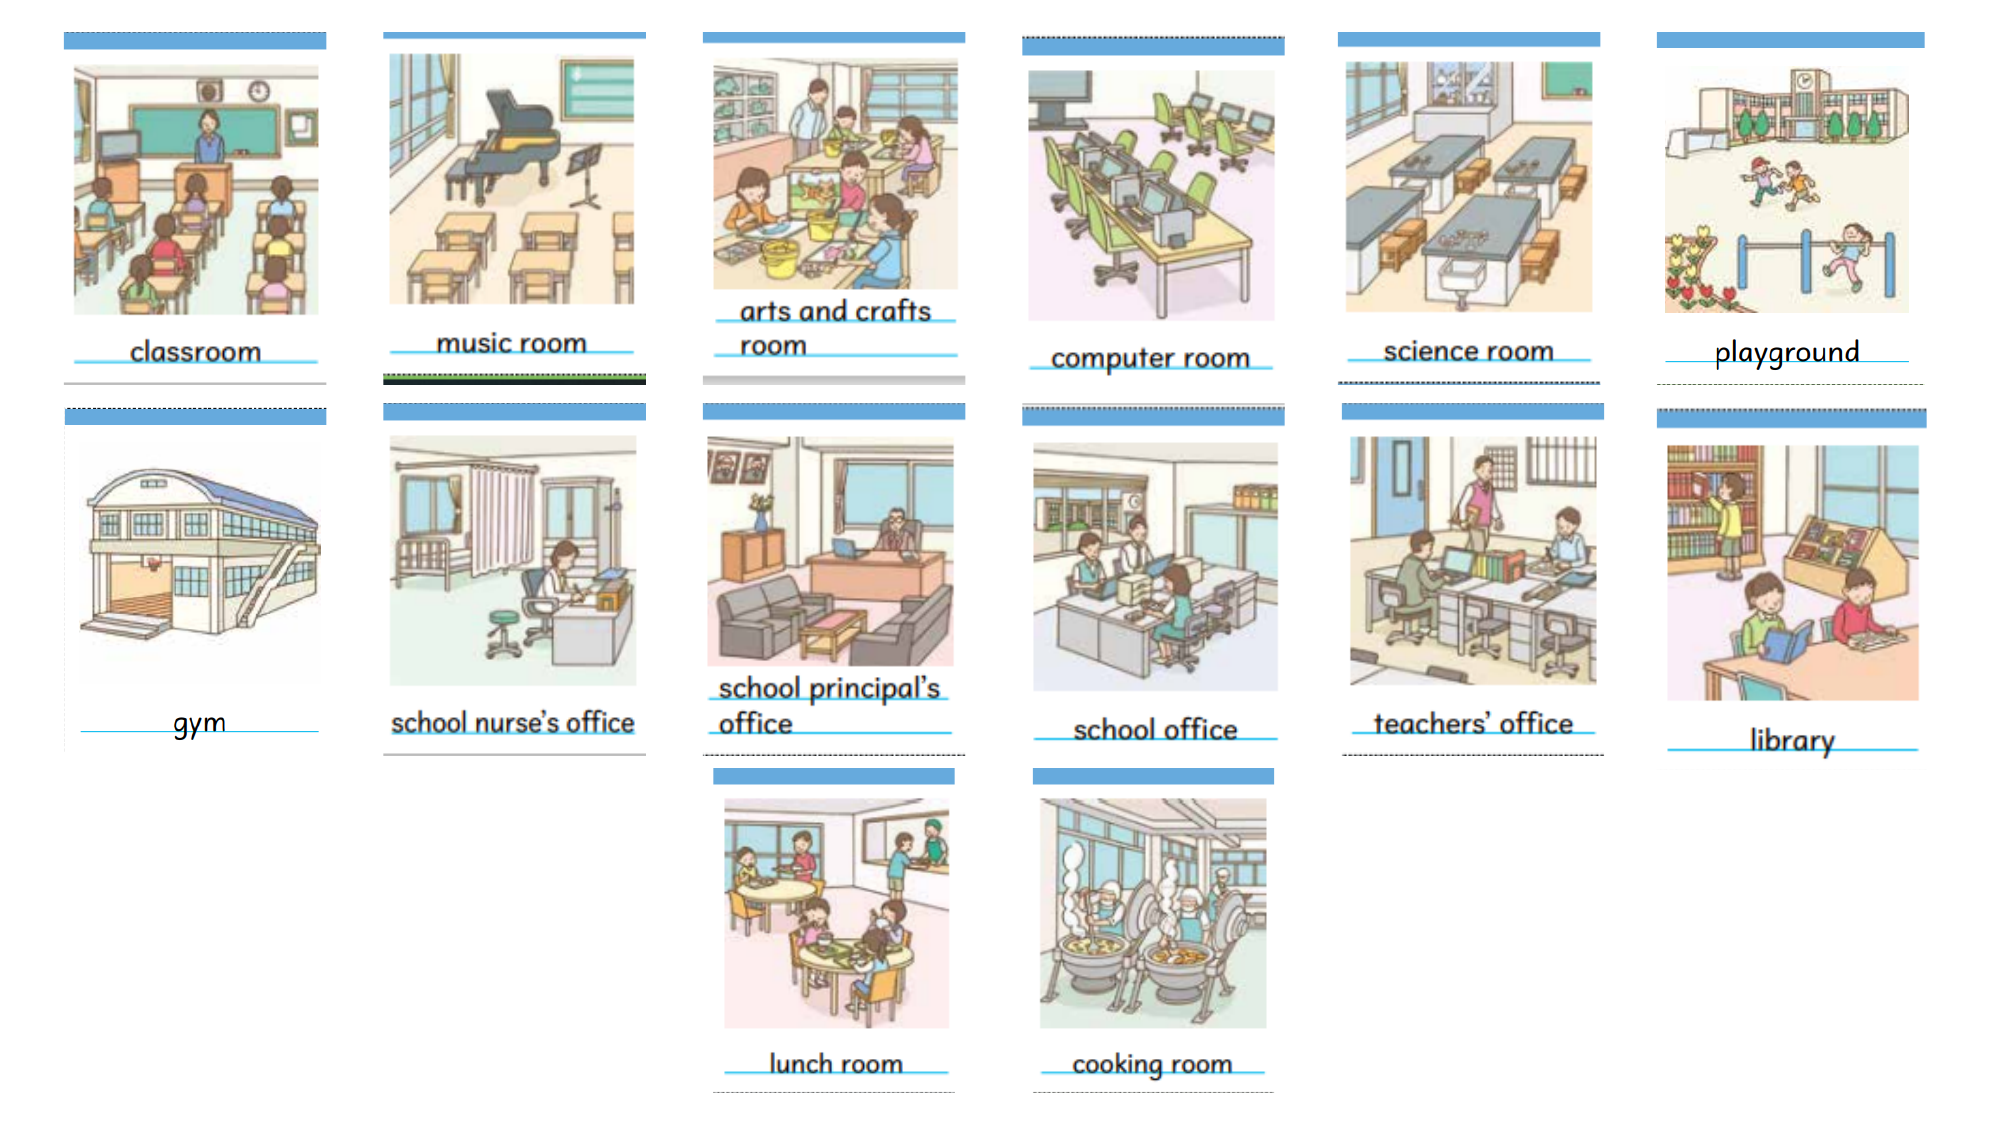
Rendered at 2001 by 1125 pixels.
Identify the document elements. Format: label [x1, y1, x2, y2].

picture [1656, 32, 1925, 385]
picture [383, 32, 646, 385]
picture [1022, 403, 1285, 756]
picture [702, 403, 966, 756]
picture [64, 407, 327, 752]
picture [713, 768, 955, 1093]
picture [1337, 32, 1601, 385]
picture [1022, 32, 1285, 385]
picture [1656, 407, 1927, 770]
picture [702, 32, 966, 385]
picture [63, 32, 327, 385]
picture [1032, 768, 1275, 1093]
picture [383, 403, 646, 756]
picture [1341, 403, 1605, 756]
